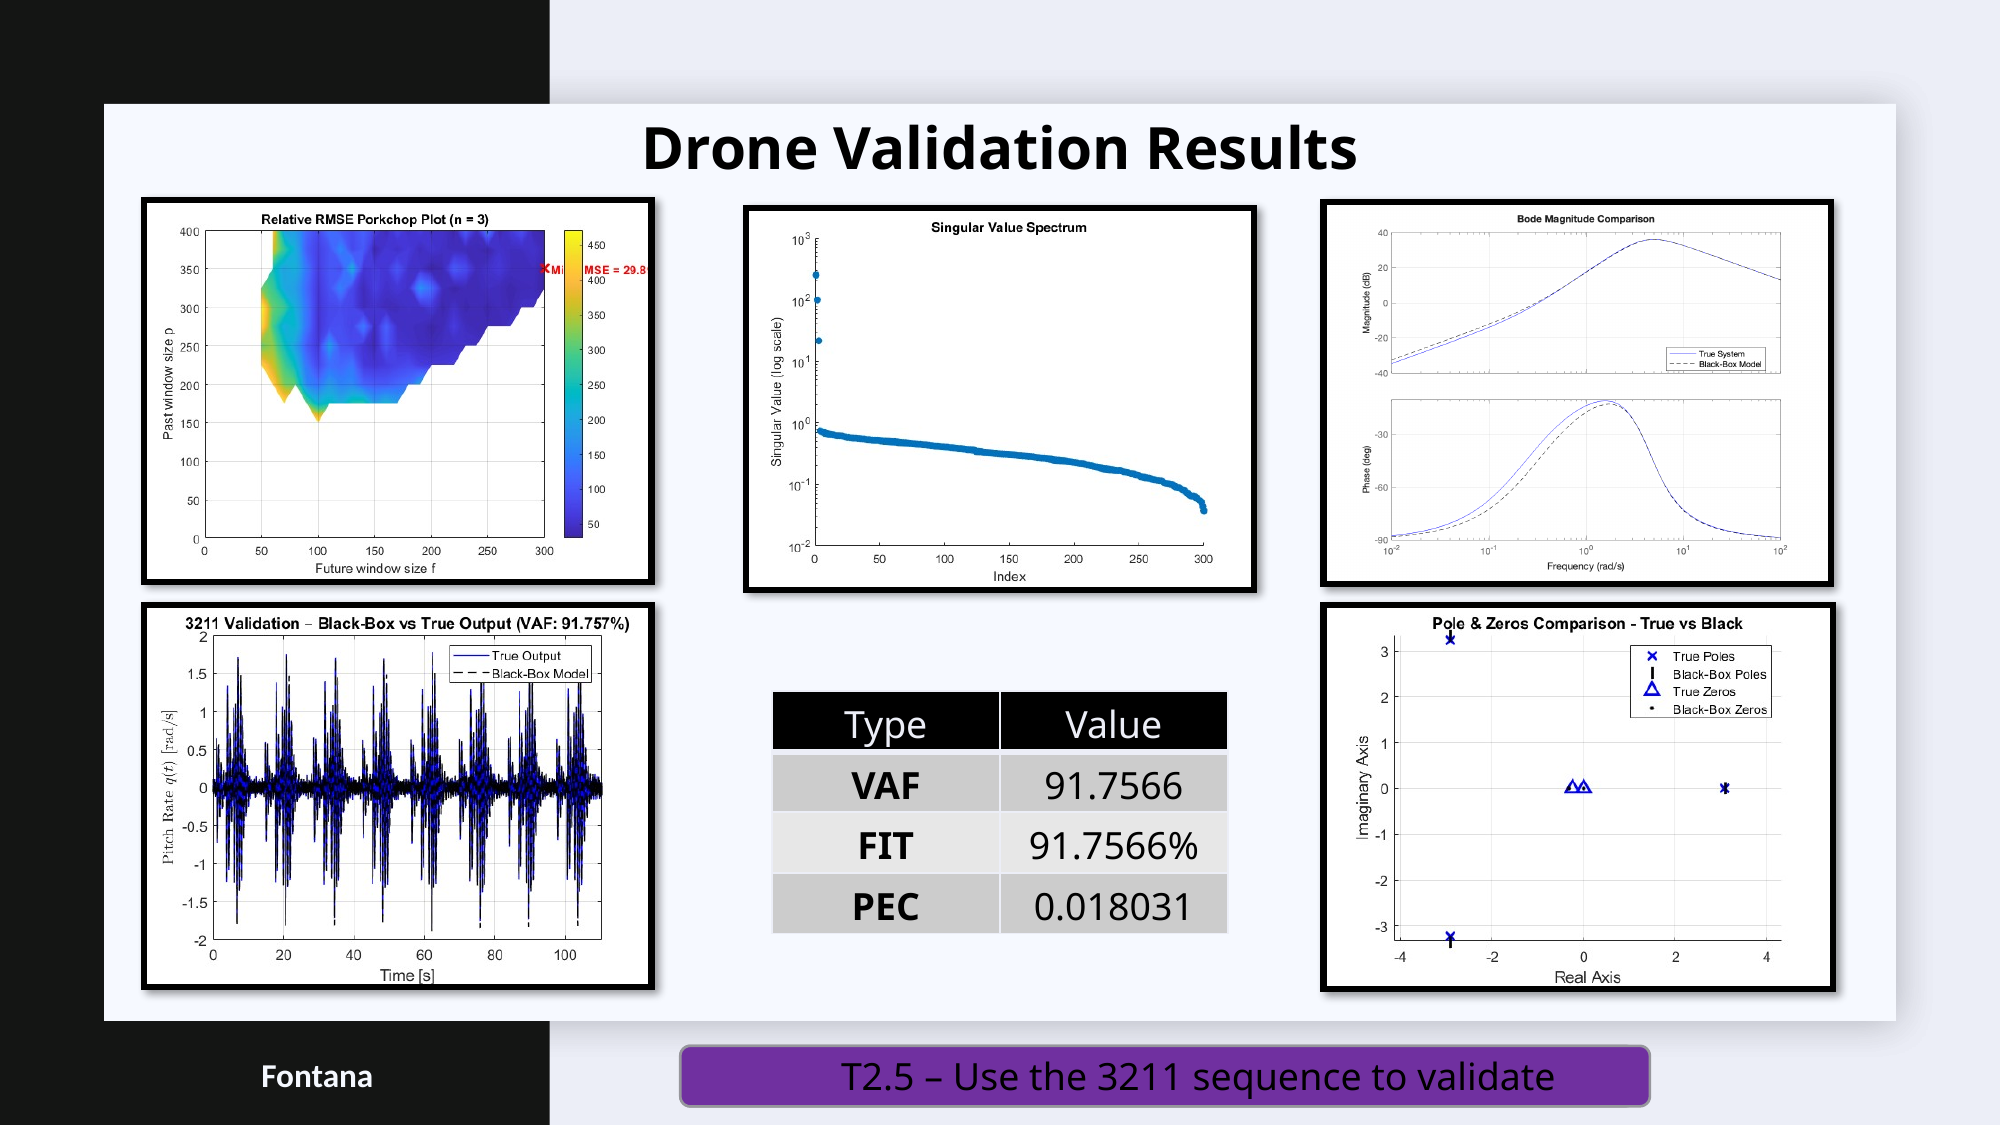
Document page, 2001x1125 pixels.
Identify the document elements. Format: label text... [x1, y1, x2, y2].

picture [748, 210, 1252, 588]
text_box Drone Validation Results [534, 103, 1466, 189]
text_box [678, 1044, 1652, 1108]
table_header Value [1001, 692, 1227, 749]
picture [146, 202, 649, 580]
table_header Type [773, 692, 999, 749]
picture [146, 607, 649, 985]
table_cell FIT [773, 813, 999, 872]
picture [1325, 204, 1829, 582]
table_cell 0.018031 [1001, 874, 1227, 933]
table_cell 91.7566% [1001, 813, 1227, 872]
picture [1326, 607, 1831, 987]
table_cell VAF [773, 755, 999, 811]
table_cell 91.7566 [1001, 755, 1227, 811]
text_box Fontana [113, 1046, 523, 1102]
table_cell PEC [773, 874, 999, 933]
text_box T2.5 – Use the 3211 sequence to validate [826, 1045, 1571, 1125]
